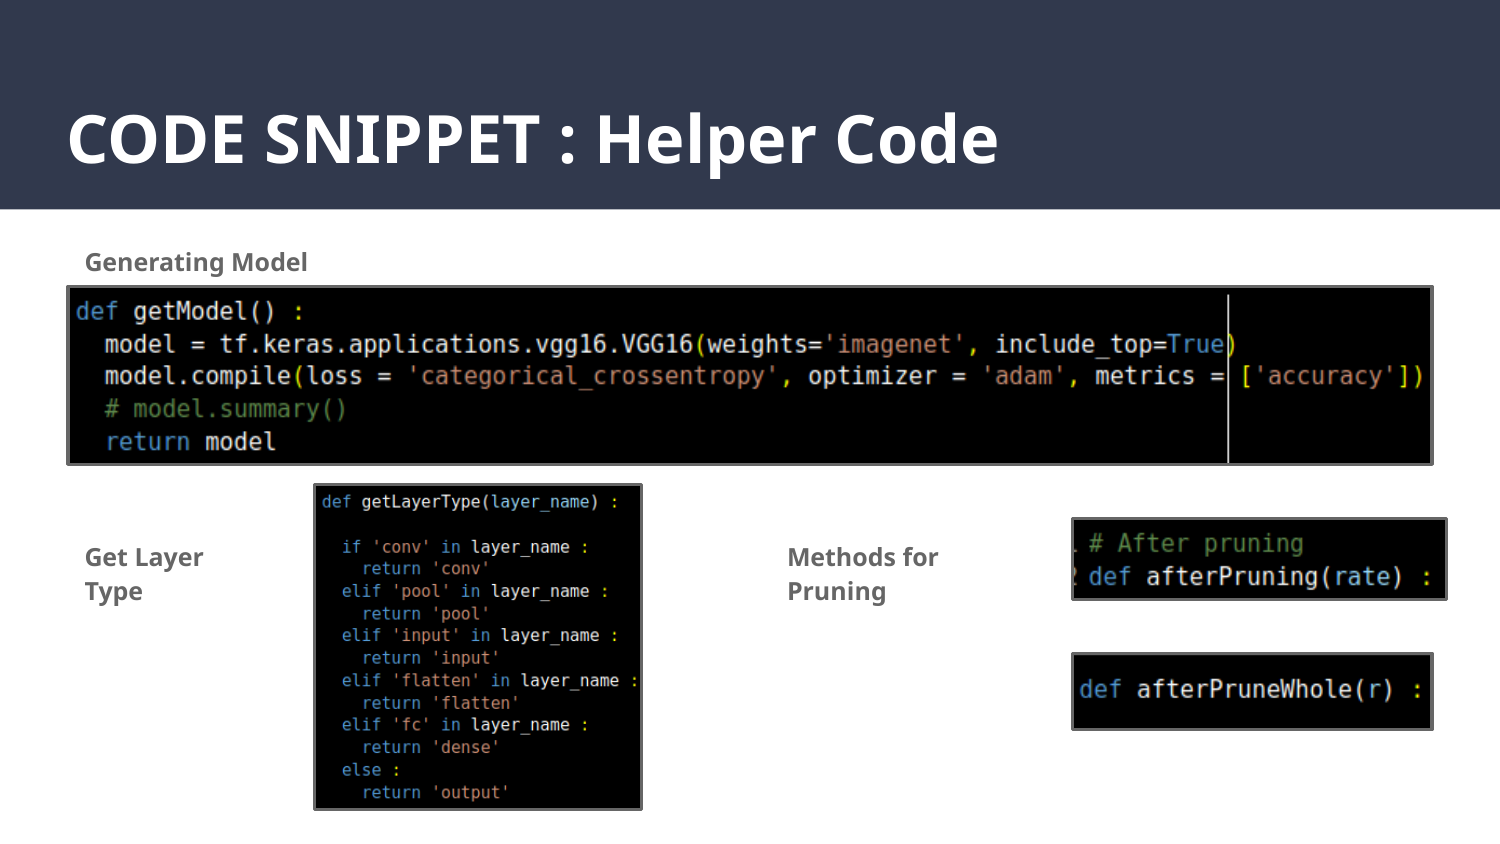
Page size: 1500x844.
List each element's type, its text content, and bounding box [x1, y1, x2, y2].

title CODE SNIPPET : Helper Code [51, 82, 1449, 185]
picture [1073, 654, 1431, 729]
picture [316, 485, 641, 809]
list Generating Model [69, 226, 726, 276]
picture [69, 287, 1431, 464]
list Get Layer Type [69, 521, 275, 580]
picture [1073, 519, 1445, 599]
list Methods for Pruning [772, 521, 1039, 580]
